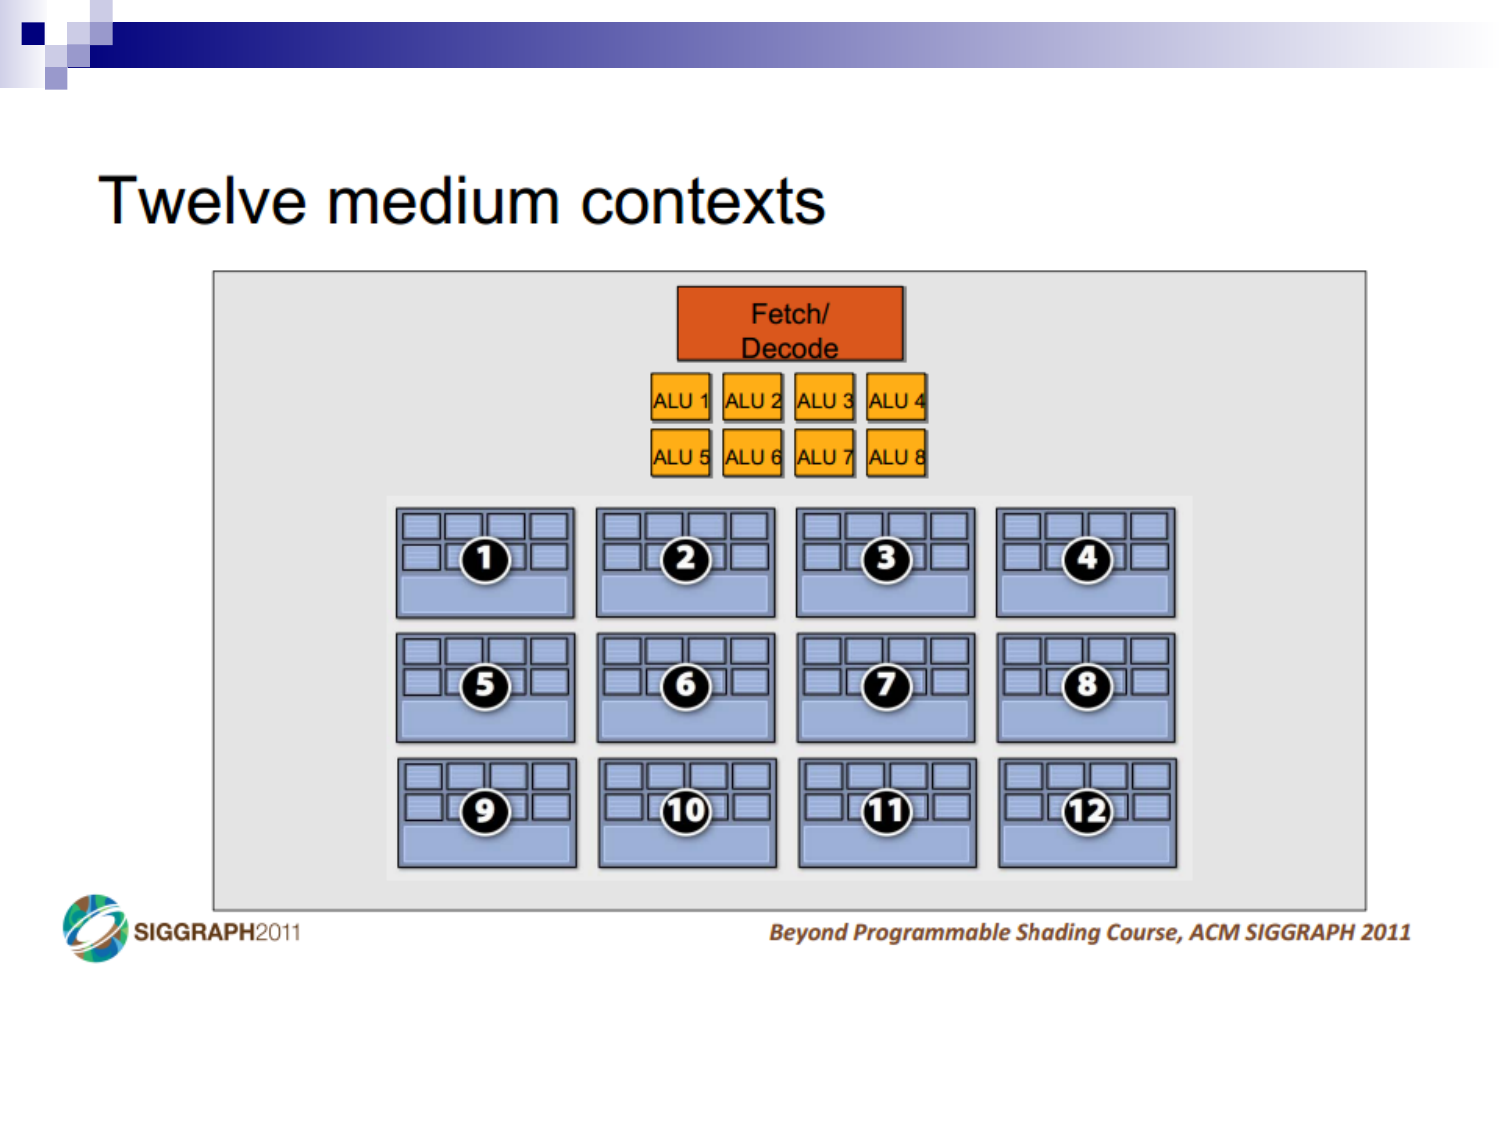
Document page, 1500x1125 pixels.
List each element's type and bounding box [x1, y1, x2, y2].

picture [56, 158, 1443, 967]
